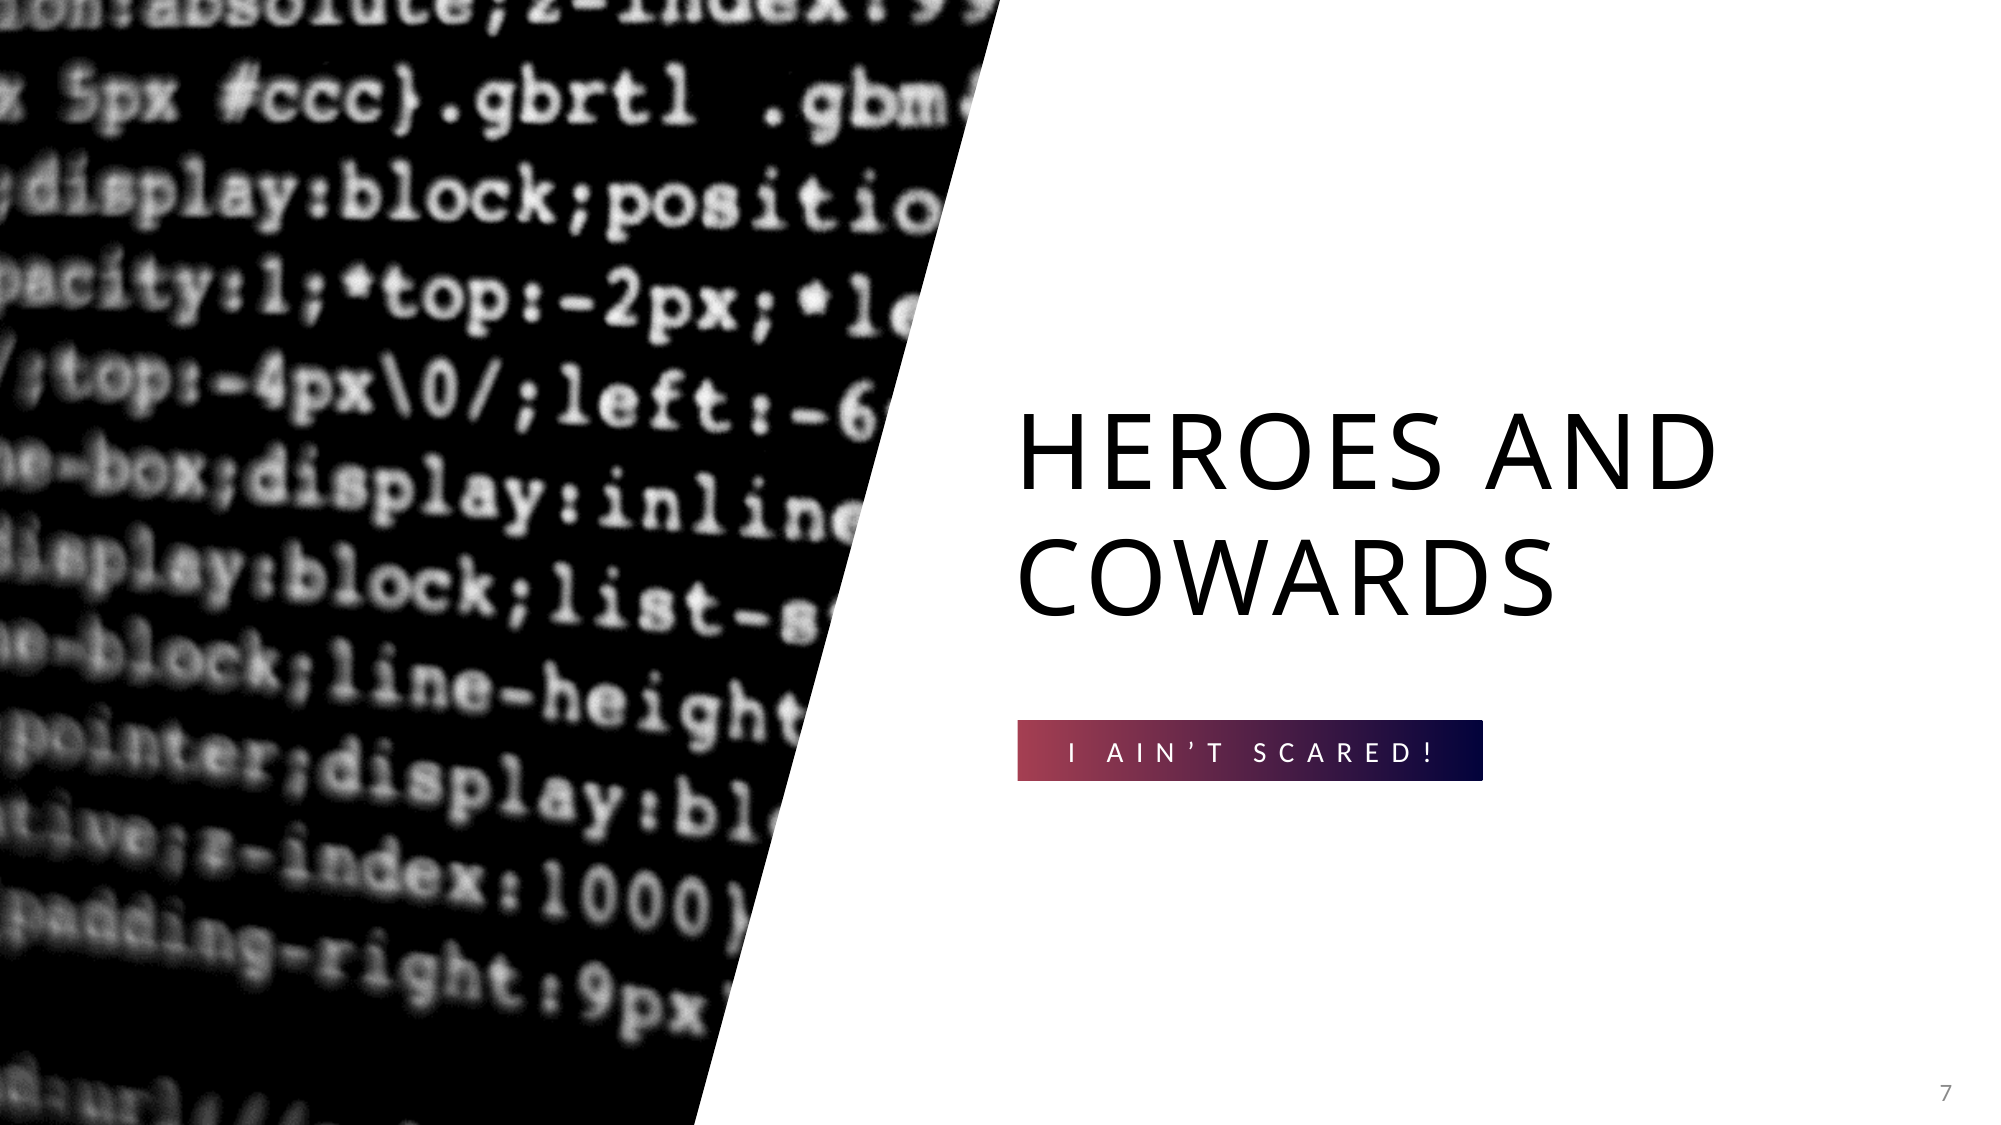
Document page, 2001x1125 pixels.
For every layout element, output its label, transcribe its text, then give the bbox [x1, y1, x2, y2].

title Heroes and cowards [1000, 371, 1862, 644]
picture [0, 0, 1000, 1125]
slide_number 7 [1894, 1061, 1968, 1121]
list I ain’t scared! [1017, 720, 1483, 781]
